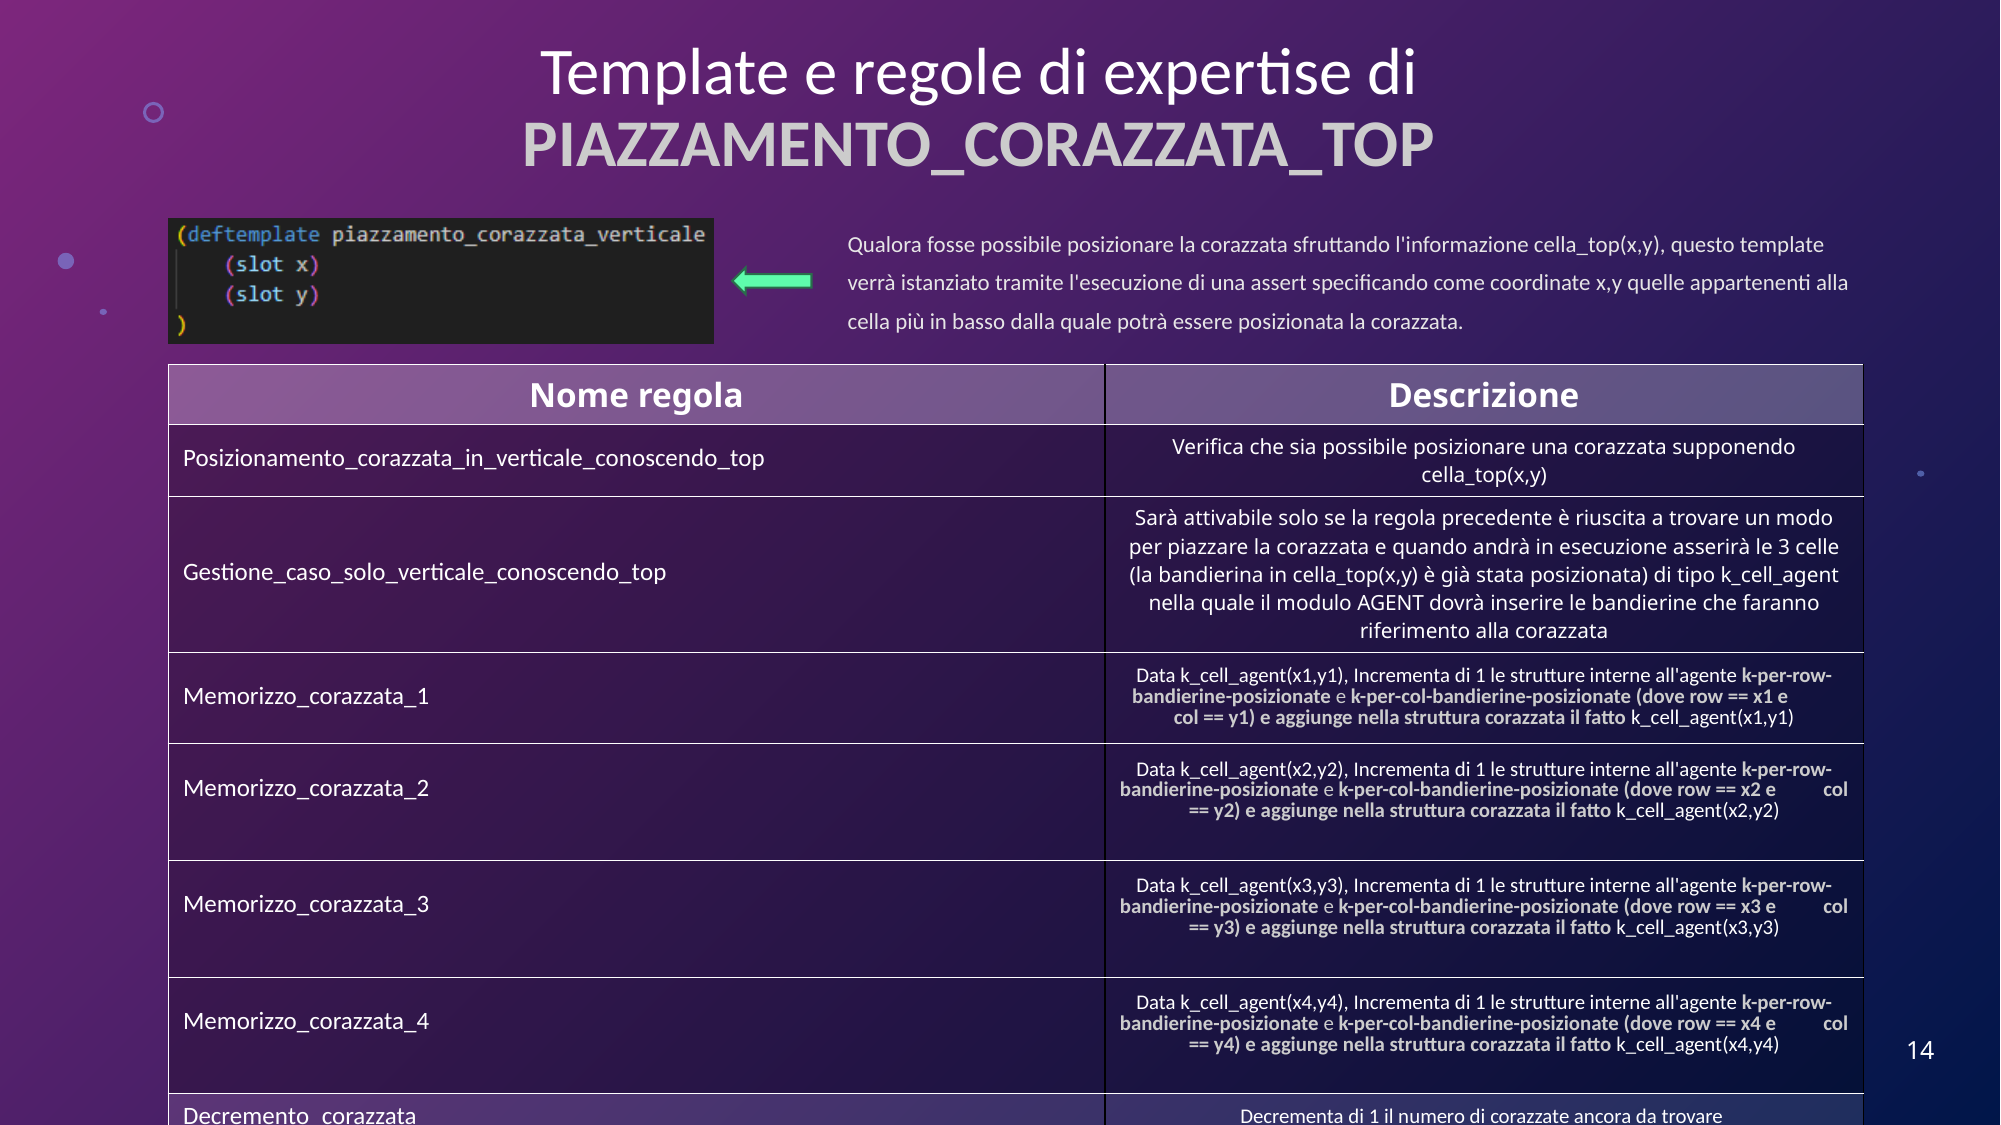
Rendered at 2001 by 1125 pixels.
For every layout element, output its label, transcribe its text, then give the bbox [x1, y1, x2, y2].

table_cell Gestione_caso_solo_verticale_conoscendo_top [169, 497, 1104, 652]
table_cell Data k_cell_agent(x4,y4), Incrementa di 1 le strutture interne all'agente k-per-row-bandierine-posizionate e k-per-col-bandierine-posizionate (dove row == x4 e col == y4) e aggiunge nella struttura corazzata il fatto k_cell_agent(x4,y4) [1106, 978, 1863, 1093]
table_cell Data k_cell_agent(x1,y1), Incrementa di 1 le strutture interne all'agente k-per-row-bandierine-posizionate e k-per-col-bandierine-posizionate (dove row == x1 e col == y1) e aggiunge nella struttura corazzata il fatto k_cell_agent(x1,y1) [1106, 653, 1863, 743]
table_cell Memorizzo_corazzata_1 [169, 653, 1104, 743]
table_cell Decrementa di 1 il numero di corazzate ancora da trovare [1106, 1094, 1863, 1125]
table_cell Posizionamento_corazzata_in_verticale_conoscendo_top [169, 425, 1104, 496]
table_cell Data k_cell_agent(x3,y3), Incrementa di 1 le strutture interne all'agente k-per-row-bandierine-posizionate e k-per-col-bandierine-posizionate (dove row == x3 e col == y3) e aggiunge nella struttura corazzata il fatto k_cell_agent(x3,y3) [1106, 861, 1863, 977]
table_cell Sarà attivabile solo se la regola precedente è riuscita a trovare un modo per piazzare la corazzata e quando andrà in esecuzione asserirà le 3 celle (la bandierina in cella_top(x,y) è già stata posizionata) di tipo k_cell_agent nella quale il modulo AGENT dovrà inserire le bandierine che faranno riferimento alla corazzata [1106, 497, 1863, 652]
table_cell Decremento_corazzata [169, 1094, 1104, 1125]
text_box [730, 264, 813, 297]
table_cell Memorizzo_corazzata_2 [169, 744, 1104, 860]
table_header Nome regola [169, 365, 1104, 424]
table_header Descrizione [1106, 365, 1863, 424]
title Template e regole di expertise di PIAZZAMENTO_CORAZZATA_TOP [116, 117, 1842, 211]
table_cell Memorizzo_corazzata_4 [169, 978, 1104, 1093]
table_cell Verifica che sia possibile posizionare una corazzata supponendo cella_top(x,y) [1106, 425, 1863, 496]
text_box Qualora fosse possibile posizionare la corazzata sfruttando l'informazione cella_top(x,y), questo template verrà istanziato tramite l'esecuzione di una assert specificando come coordinate x,y quelle appartenenti alla cella più in basso dalla quale potrà essere posizionata la corazzata. [832, 210, 1886, 469]
picture [168, 218, 714, 344]
table_cell Memorizzo_corazzata_3 [169, 861, 1104, 977]
slide_number 14 [1864, 1021, 1950, 1082]
table_cell Data k_cell_agent(x2,y2), Incrementa di 1 le strutture interne all'agente k-per-row-bandierine-posizionate e k-per-col-bandierine-posizionate (dove row == x2 e col == y2) e aggiunge nella struttura corazzata il fatto k_cell_agent(x2,y2) [1106, 744, 1863, 860]
